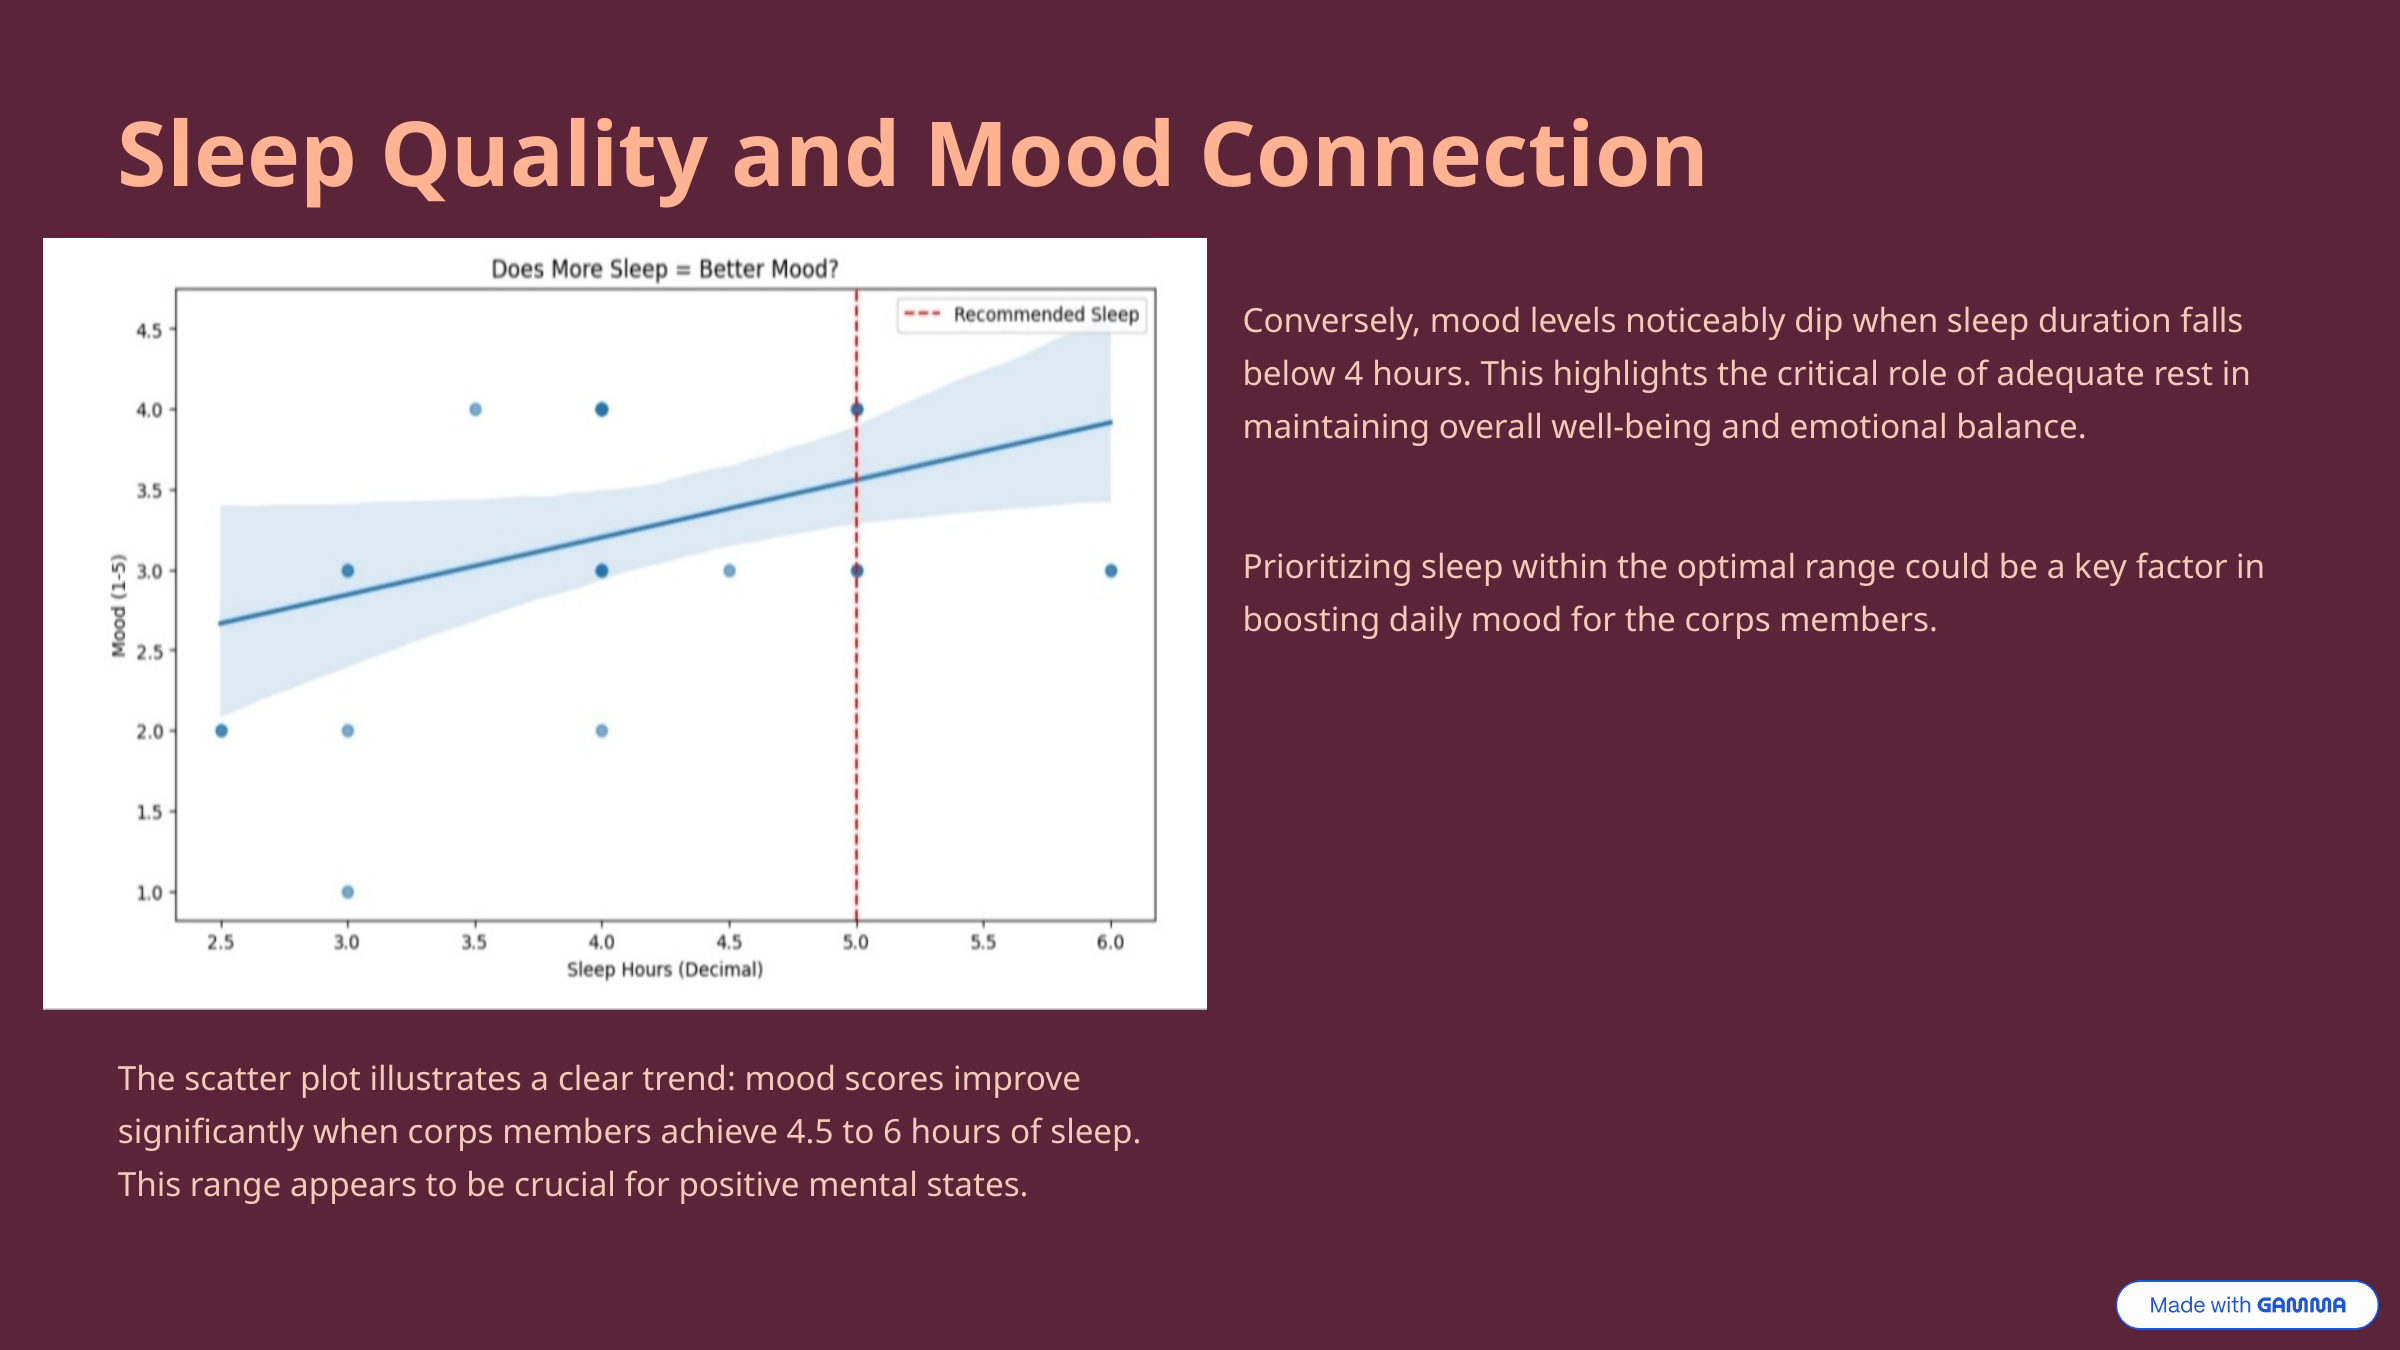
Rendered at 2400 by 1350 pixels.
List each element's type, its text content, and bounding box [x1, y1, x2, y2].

picture [43, 238, 1207, 1010]
text_box Sleep Quality and Mood Connection [117, 92, 1659, 206]
text_box Conversely, mood levels noticeably dip when sleep duration falls below 4 hours. This highlights the critical role of adequate rest in maintaining overall well-being and emotional balance. [1242, 286, 2284, 502]
text_box The scatter plot illustrates a clear trend: mood scores improve significantly when corps members achieve 4.5 to 6 hours of sleep. This range appears to be crucial for positive mental states. [117, 1043, 1159, 1260]
picture [2106, 1271, 2389, 1339]
text_box Prioritizing sleep within the optimal range could be a key factor in boosting daily mood for the corps members. [1242, 531, 2284, 640]
